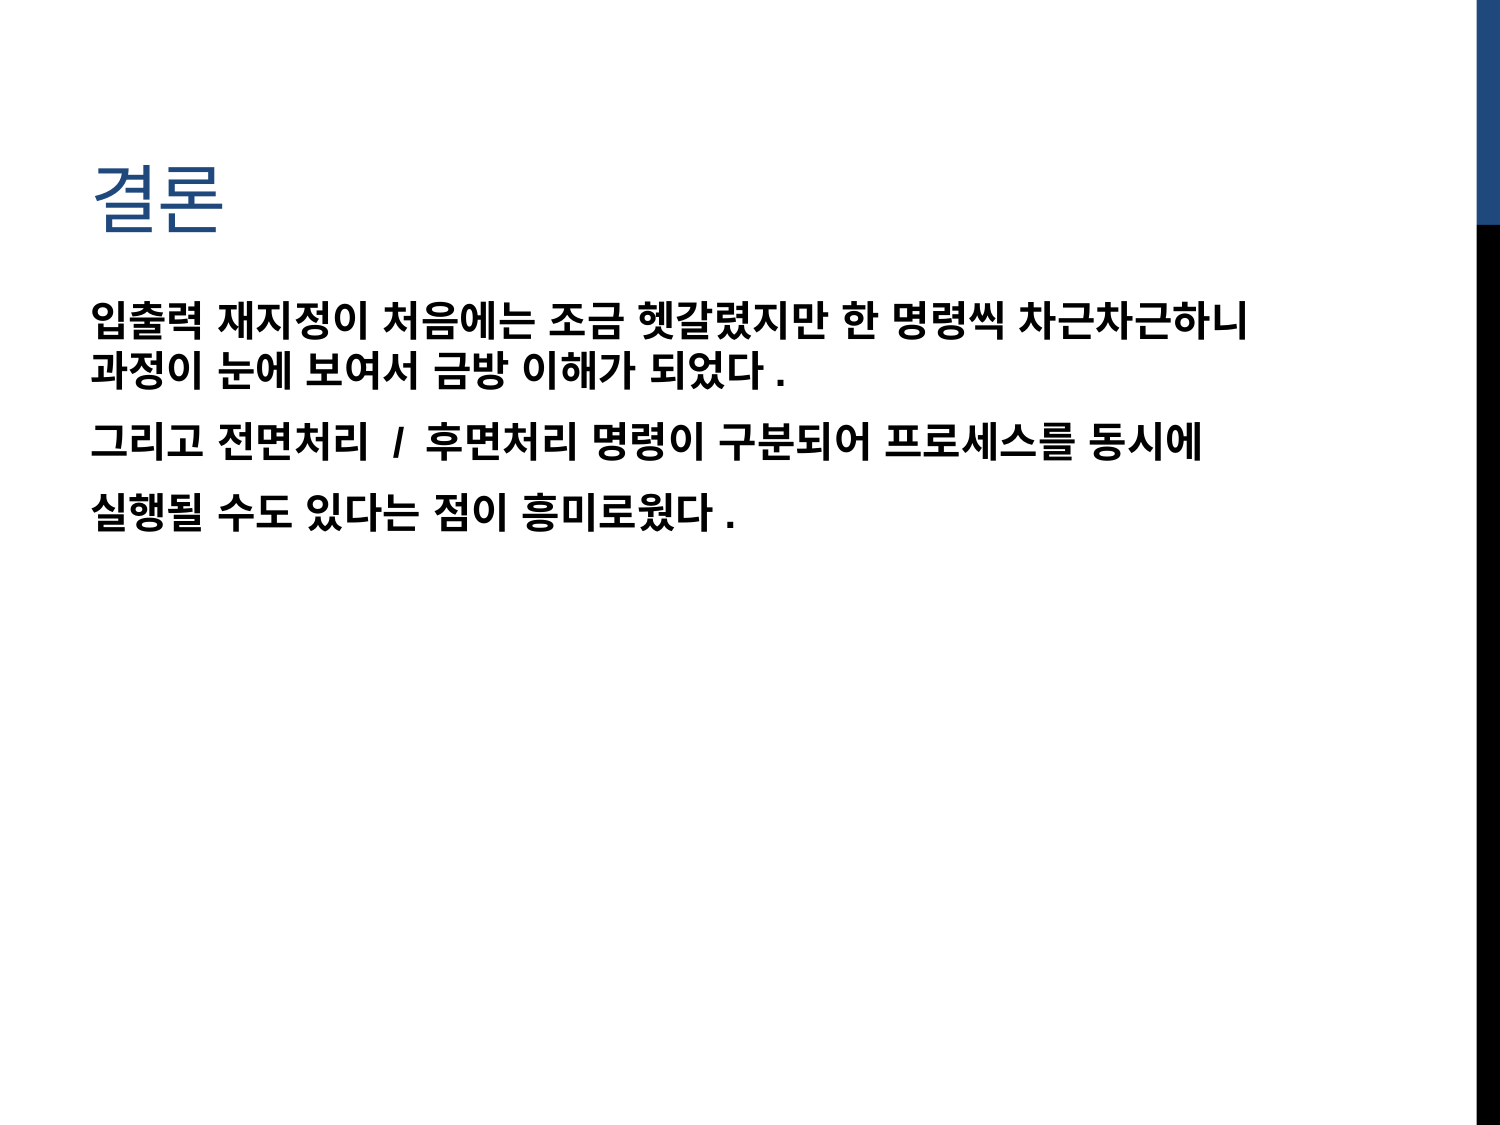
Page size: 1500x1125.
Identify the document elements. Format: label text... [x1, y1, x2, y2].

title 결론 [75, 25, 1412, 250]
list 입출력 재지정이 처음에는 조금 헷갈렸지만 한 명령씩 차근차근하니 과정이 눈에 보여서 금방 이해가 되었다. 그리고 전면처리 / 후면처리 명령이 구분되어 프로세스를 동시에 실행될 수도 있다는 점이 흥미로웠다. [75, 287, 1325, 1005]
